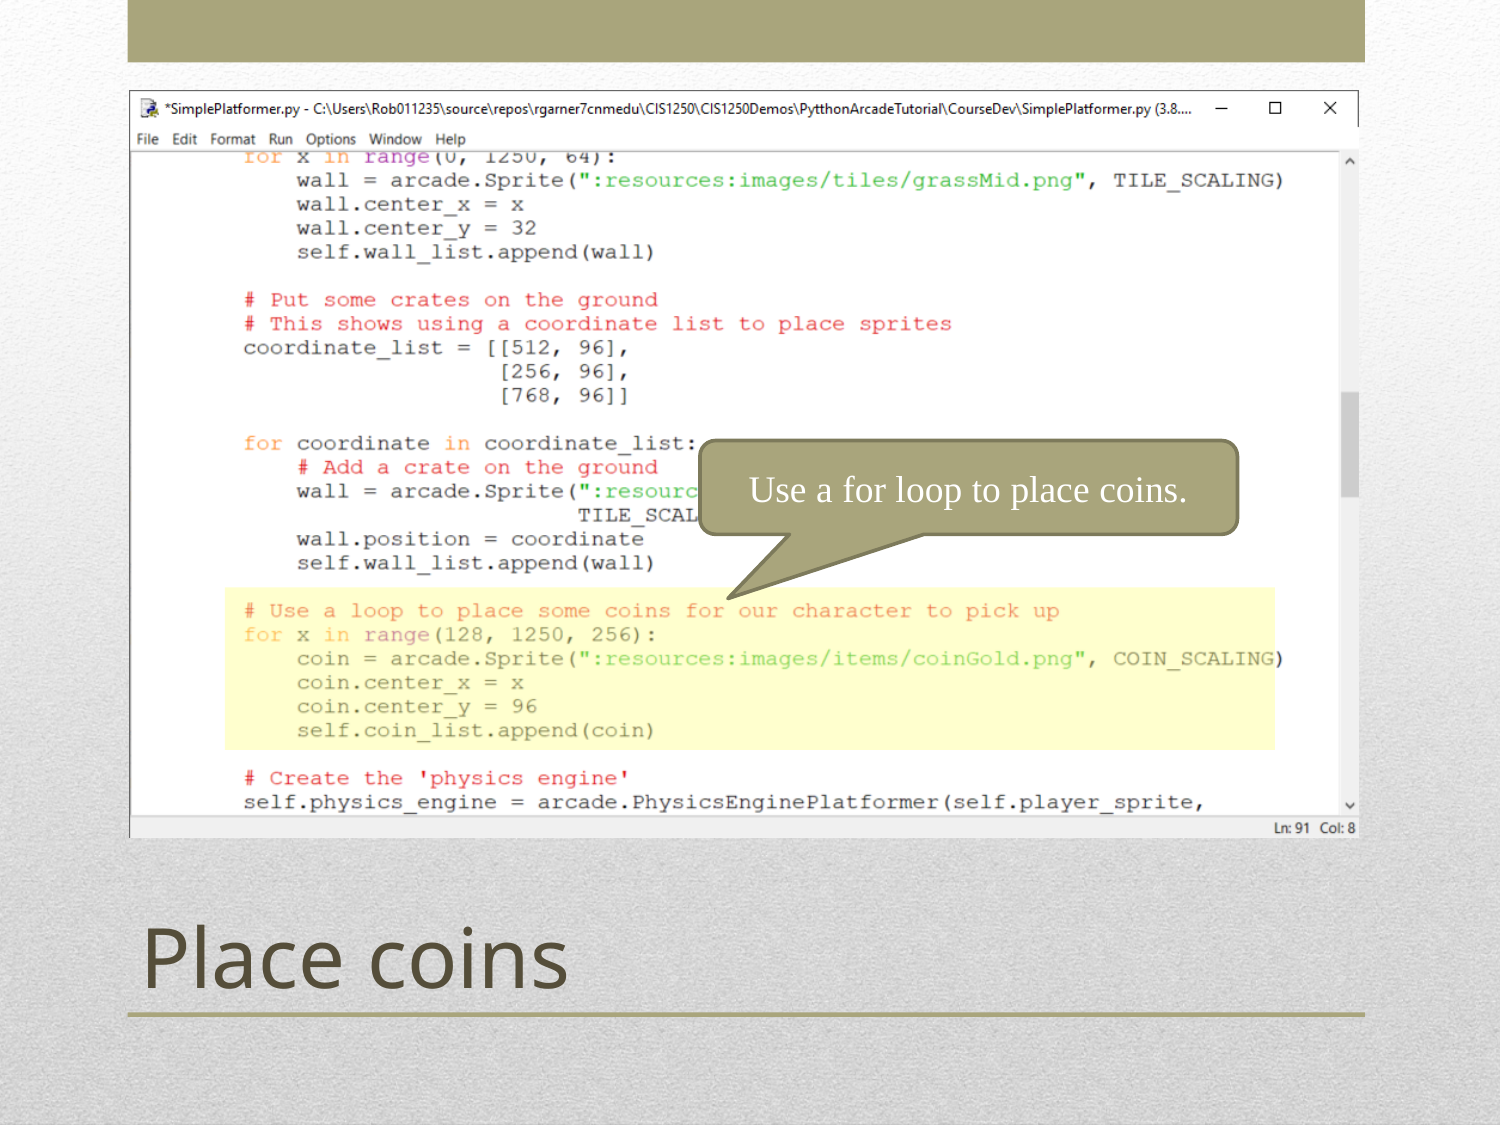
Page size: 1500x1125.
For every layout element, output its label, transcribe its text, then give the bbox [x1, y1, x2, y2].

title Place coins [125, 859, 1238, 1013]
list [128, 90, 1360, 839]
